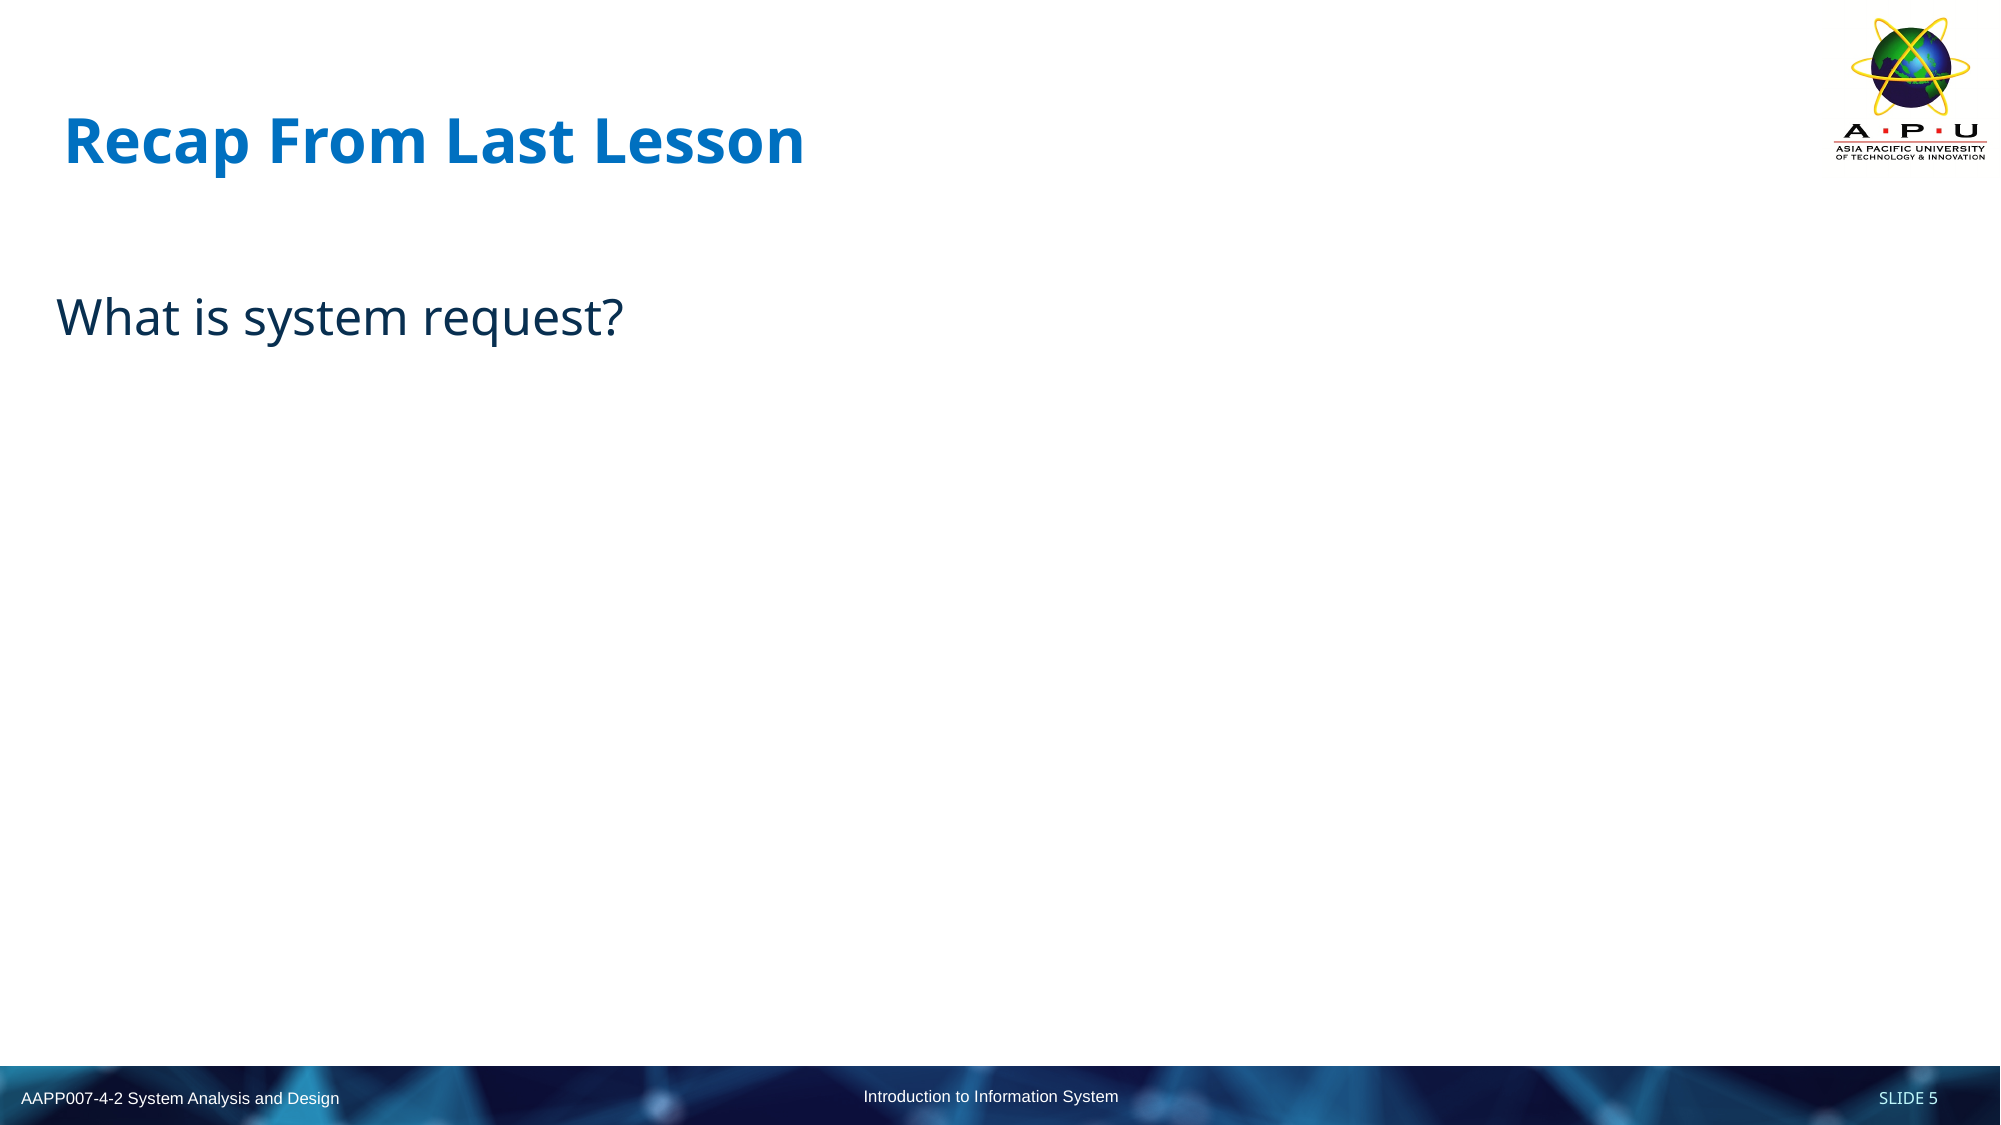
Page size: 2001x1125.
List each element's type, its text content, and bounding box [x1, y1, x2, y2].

list What is system request? [41, 278, 1969, 1021]
picture [1822, 0, 2000, 178]
title Recap From Last Lesson [48, 45, 1764, 233]
picture [0, 1066, 2000, 1125]
